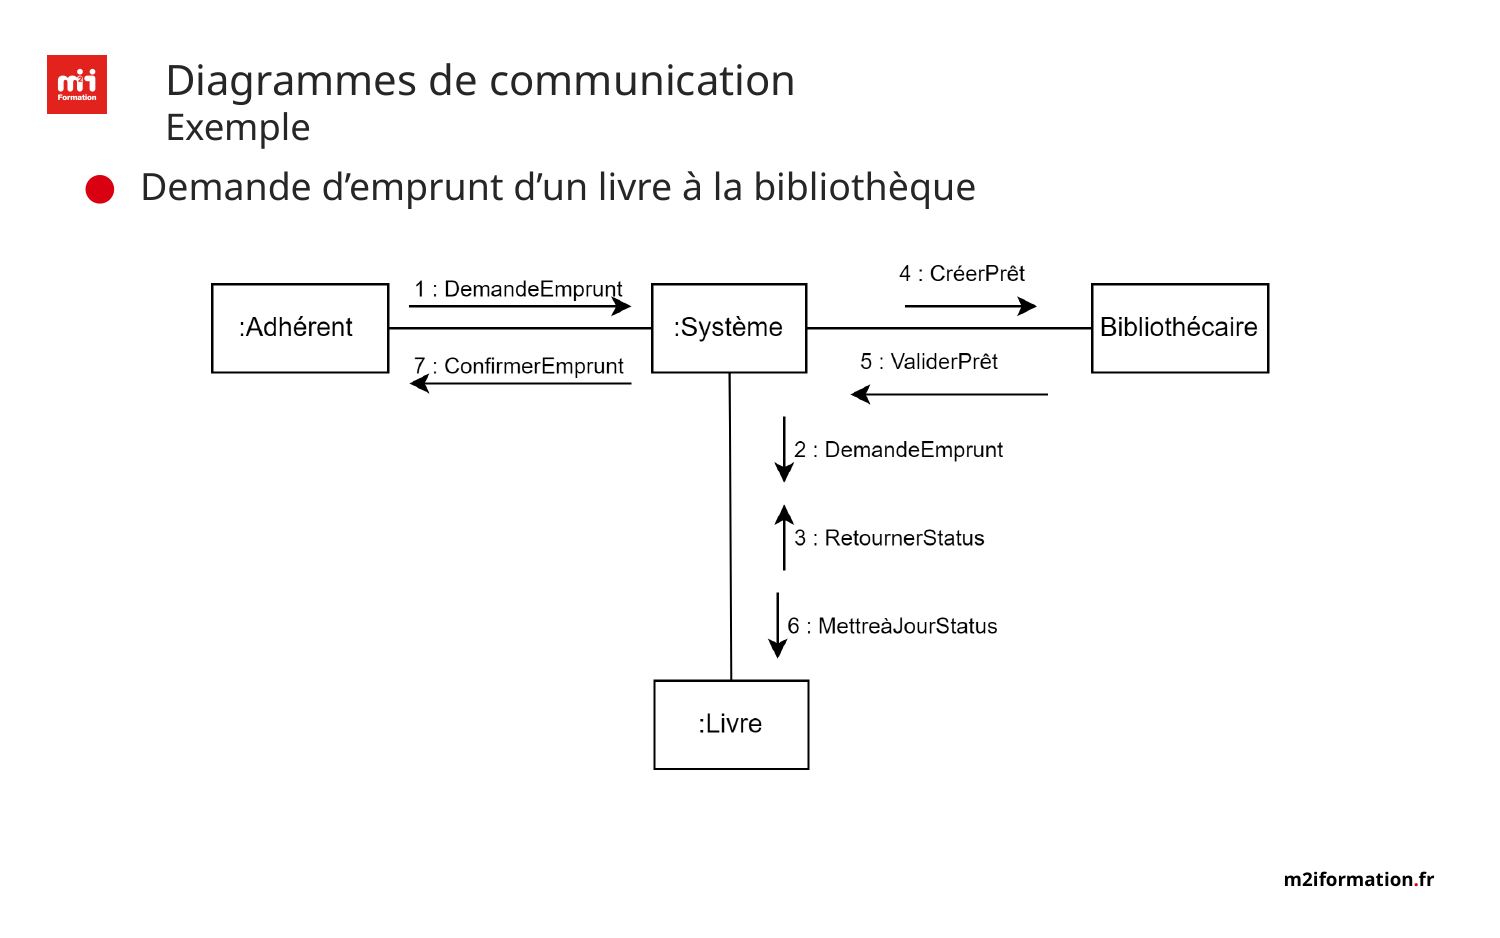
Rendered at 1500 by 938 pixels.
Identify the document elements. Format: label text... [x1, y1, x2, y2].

picture [47, 55, 107, 114]
title Diagrammes de communication Exemple [150, 45, 1451, 155]
list Demande d’emprunt d’un livre à la bibliothèque [49, 155, 1451, 859]
picture [188, 219, 1292, 794]
